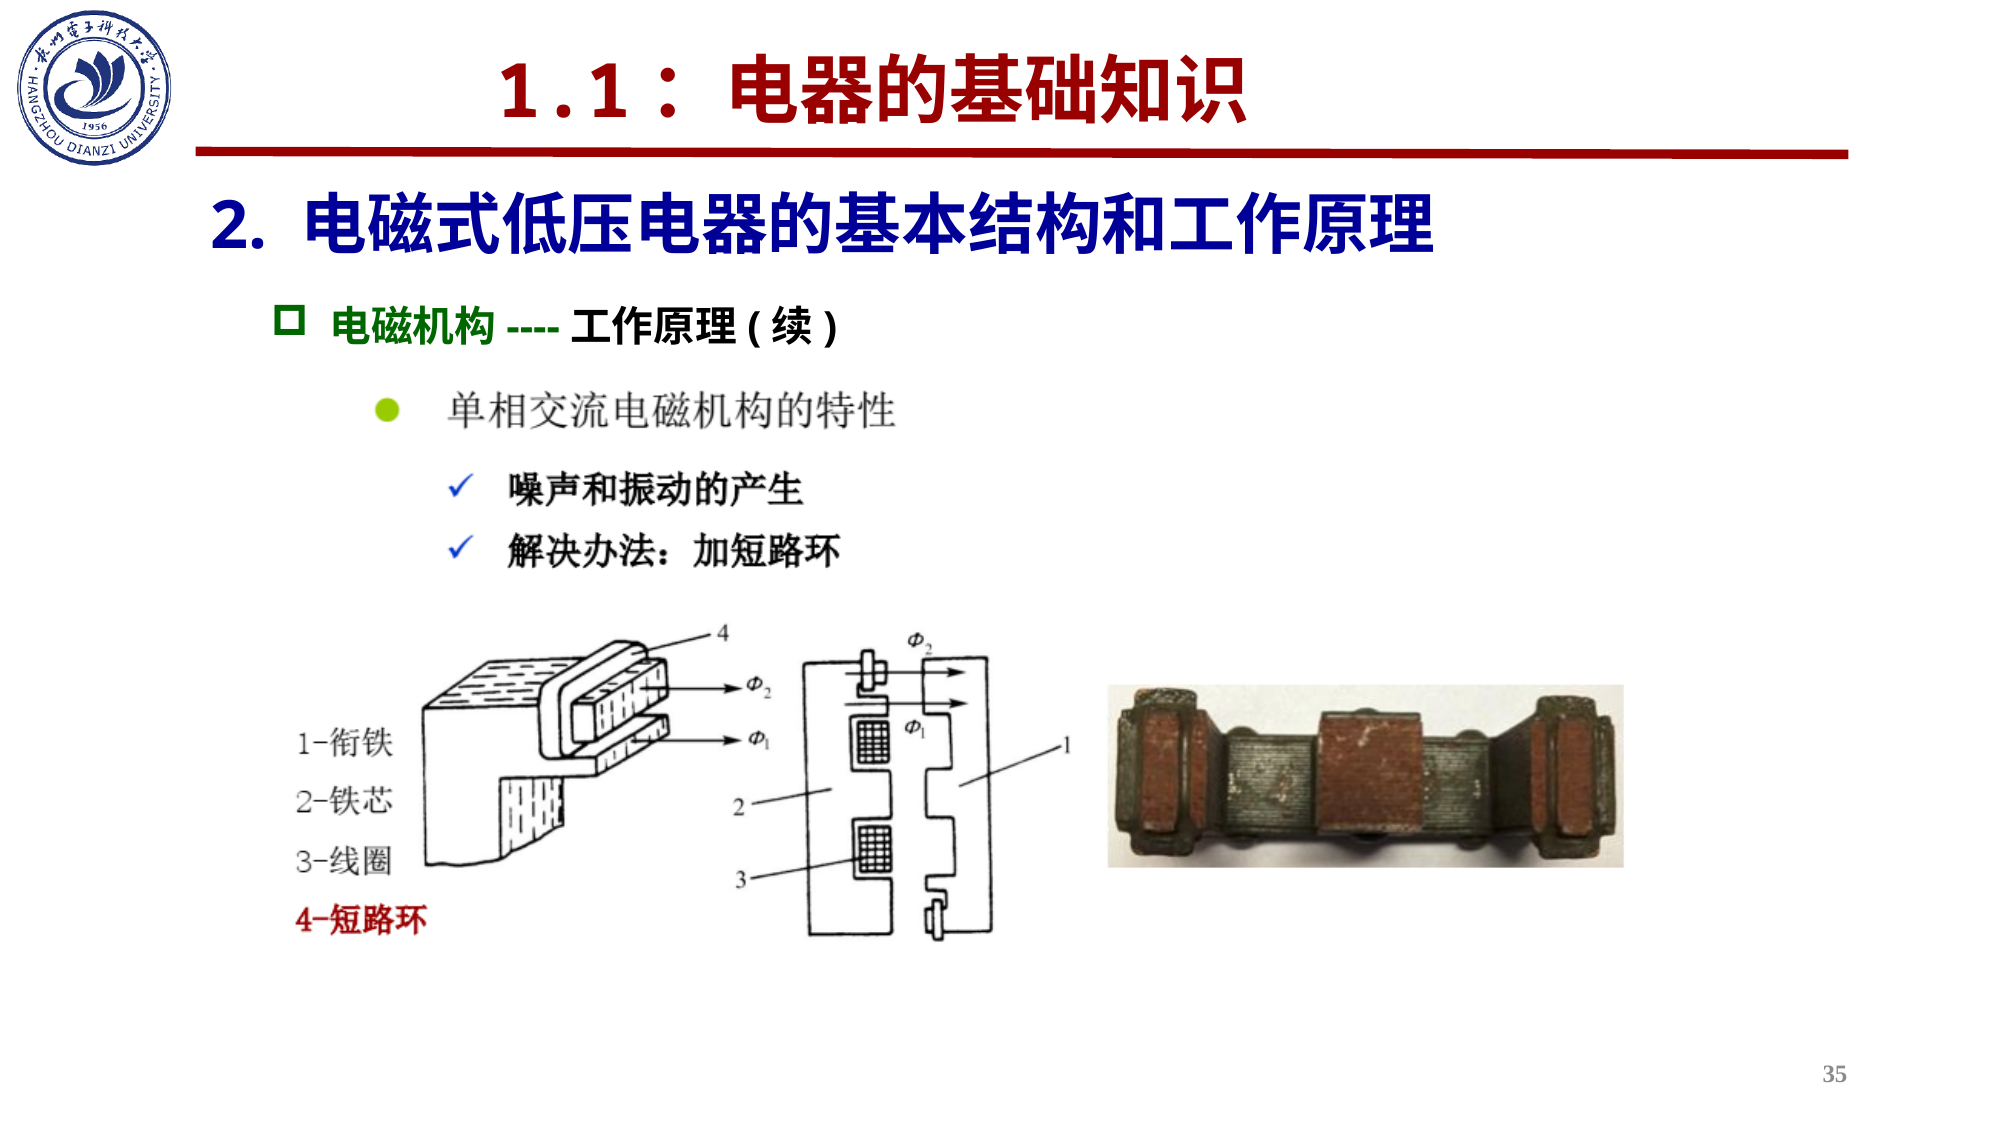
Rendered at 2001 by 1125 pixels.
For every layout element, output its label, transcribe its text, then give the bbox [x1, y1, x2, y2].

text_box 2. 电磁式低压电器的基本结构和工作原理 [195, 174, 1542, 269]
slide_number 35 [1412, 1042, 1863, 1103]
text_box 1.1：电器的基础知识 [482, 34, 1265, 140]
text_box 电磁机构----工作原理(续) [256, 290, 1849, 377]
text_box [195, 151, 1849, 155]
picture [14, 2, 175, 174]
picture [256, 376, 1644, 971]
